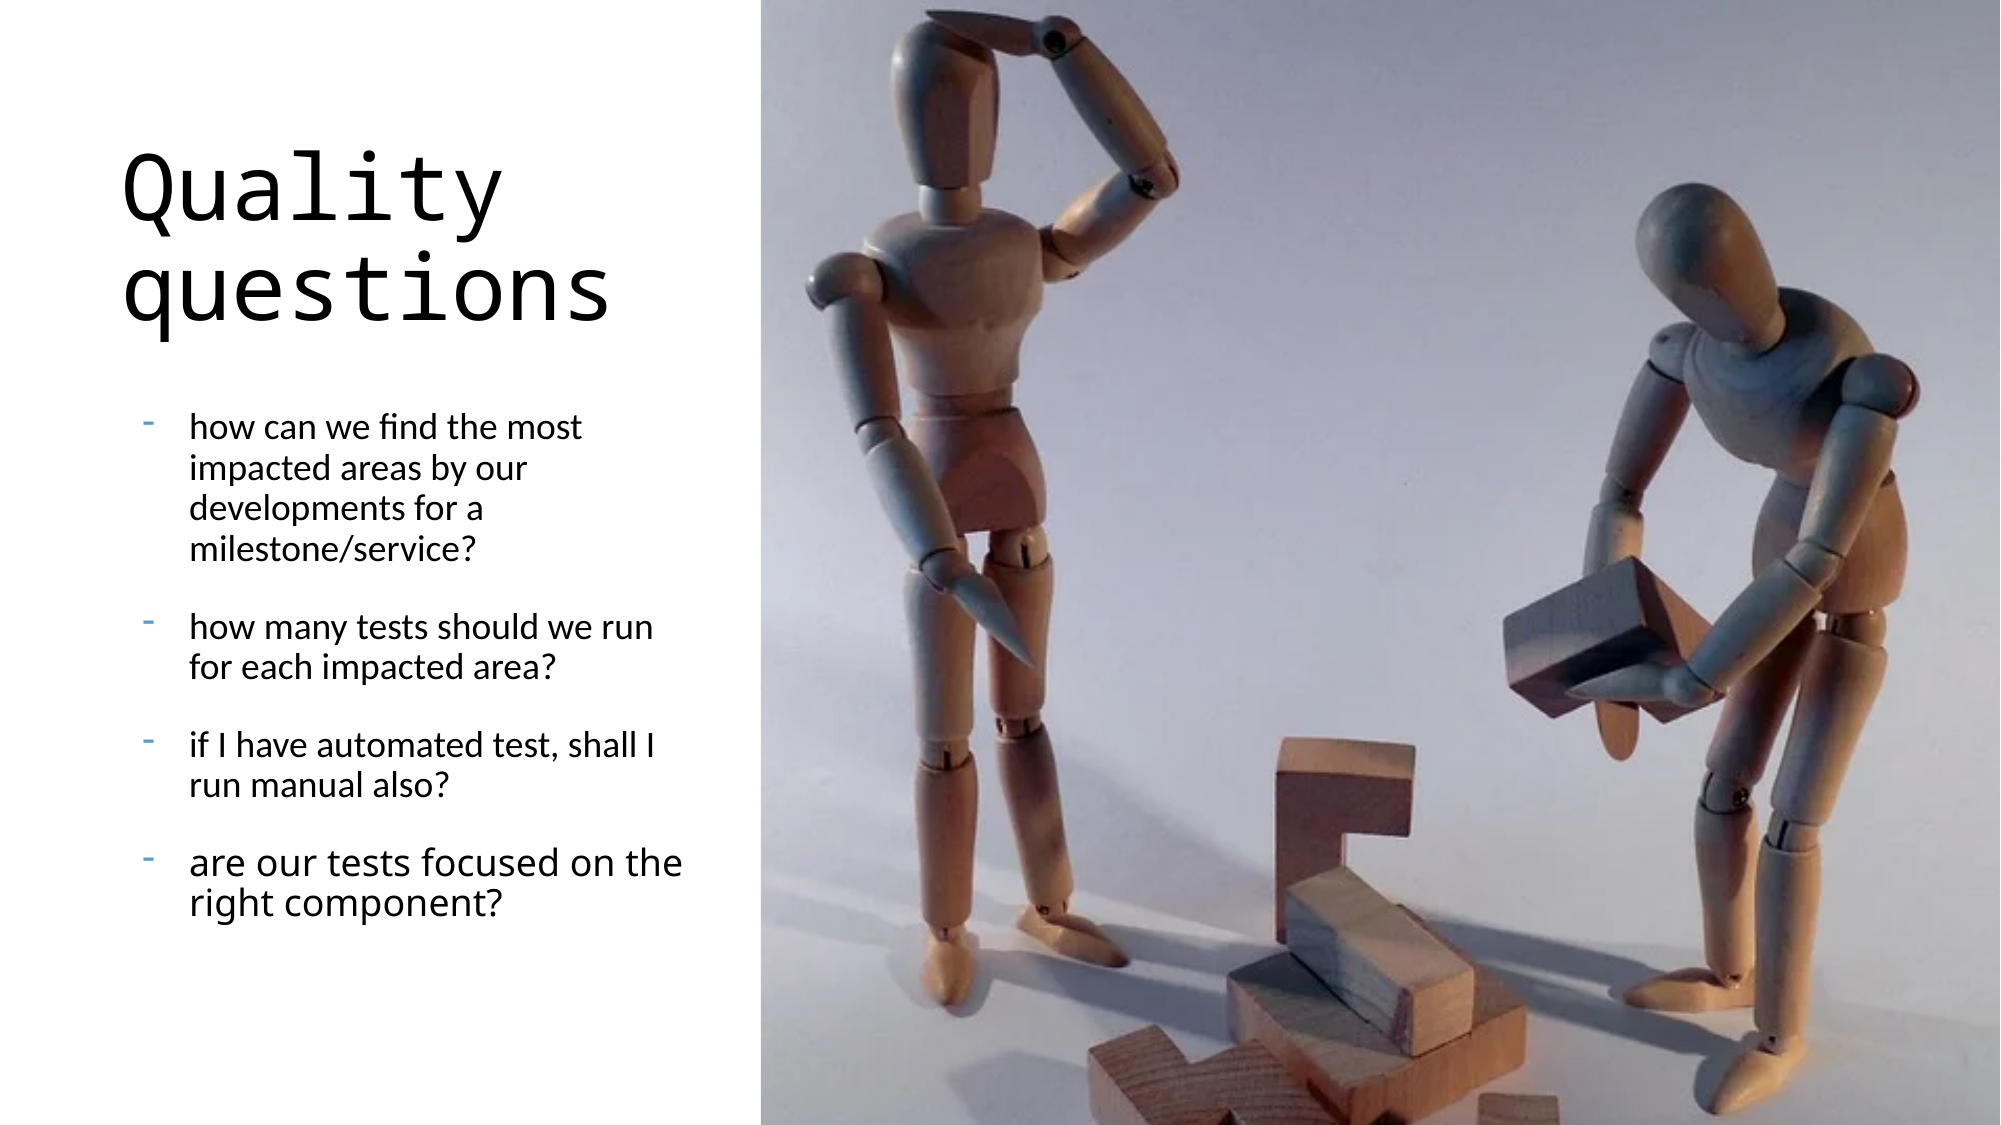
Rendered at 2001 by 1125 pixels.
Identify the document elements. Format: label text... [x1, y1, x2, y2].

title Quality questions [106, 103, 706, 379]
picture [760, 0, 2000, 1125]
list how can we find the most impacted areas by our developments for a milestone/service? how many tests should we run for each impacted area? if I have automated test, shall I run manual also? are our tests focused on the right component? [106, 399, 706, 1021]
